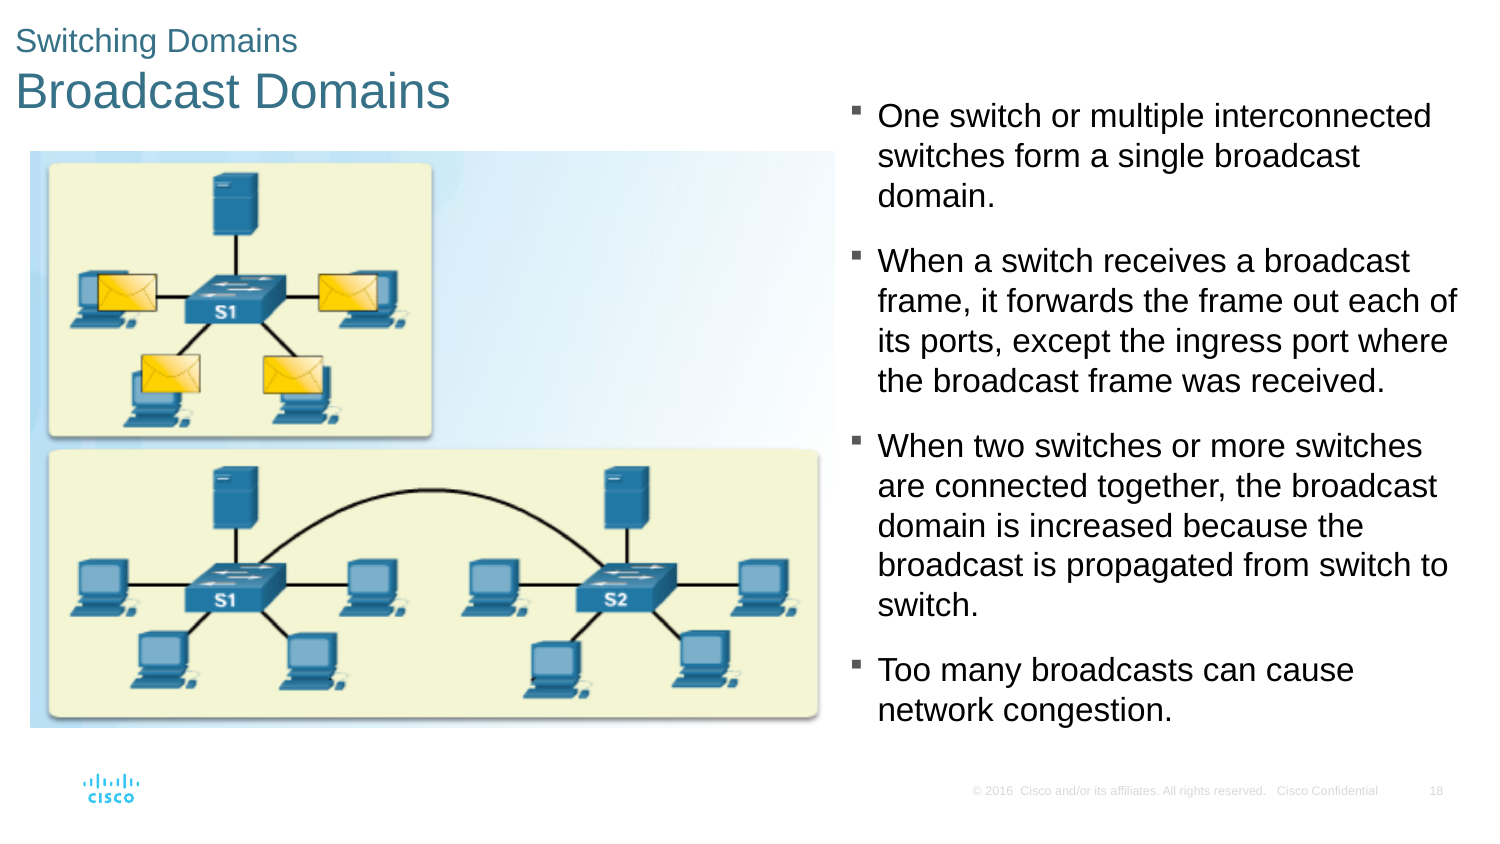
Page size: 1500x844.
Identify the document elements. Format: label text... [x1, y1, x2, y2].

title Switching Domains Broadcast Domains [0, 6, 1500, 131]
picture [29, 151, 836, 728]
list One switch or multiple interconnected switches form a single broadcast domain. When a switch receives a broadcast frame, it forwards the frame out each of its ports, except the ingress port where the broadcast frame was received. When two switches or more switches are connected together, the broadcast domain is increased because the broadcast is propagated from switch to switch. Too many broadcasts can cause network congestion. [834, 86, 1488, 757]
